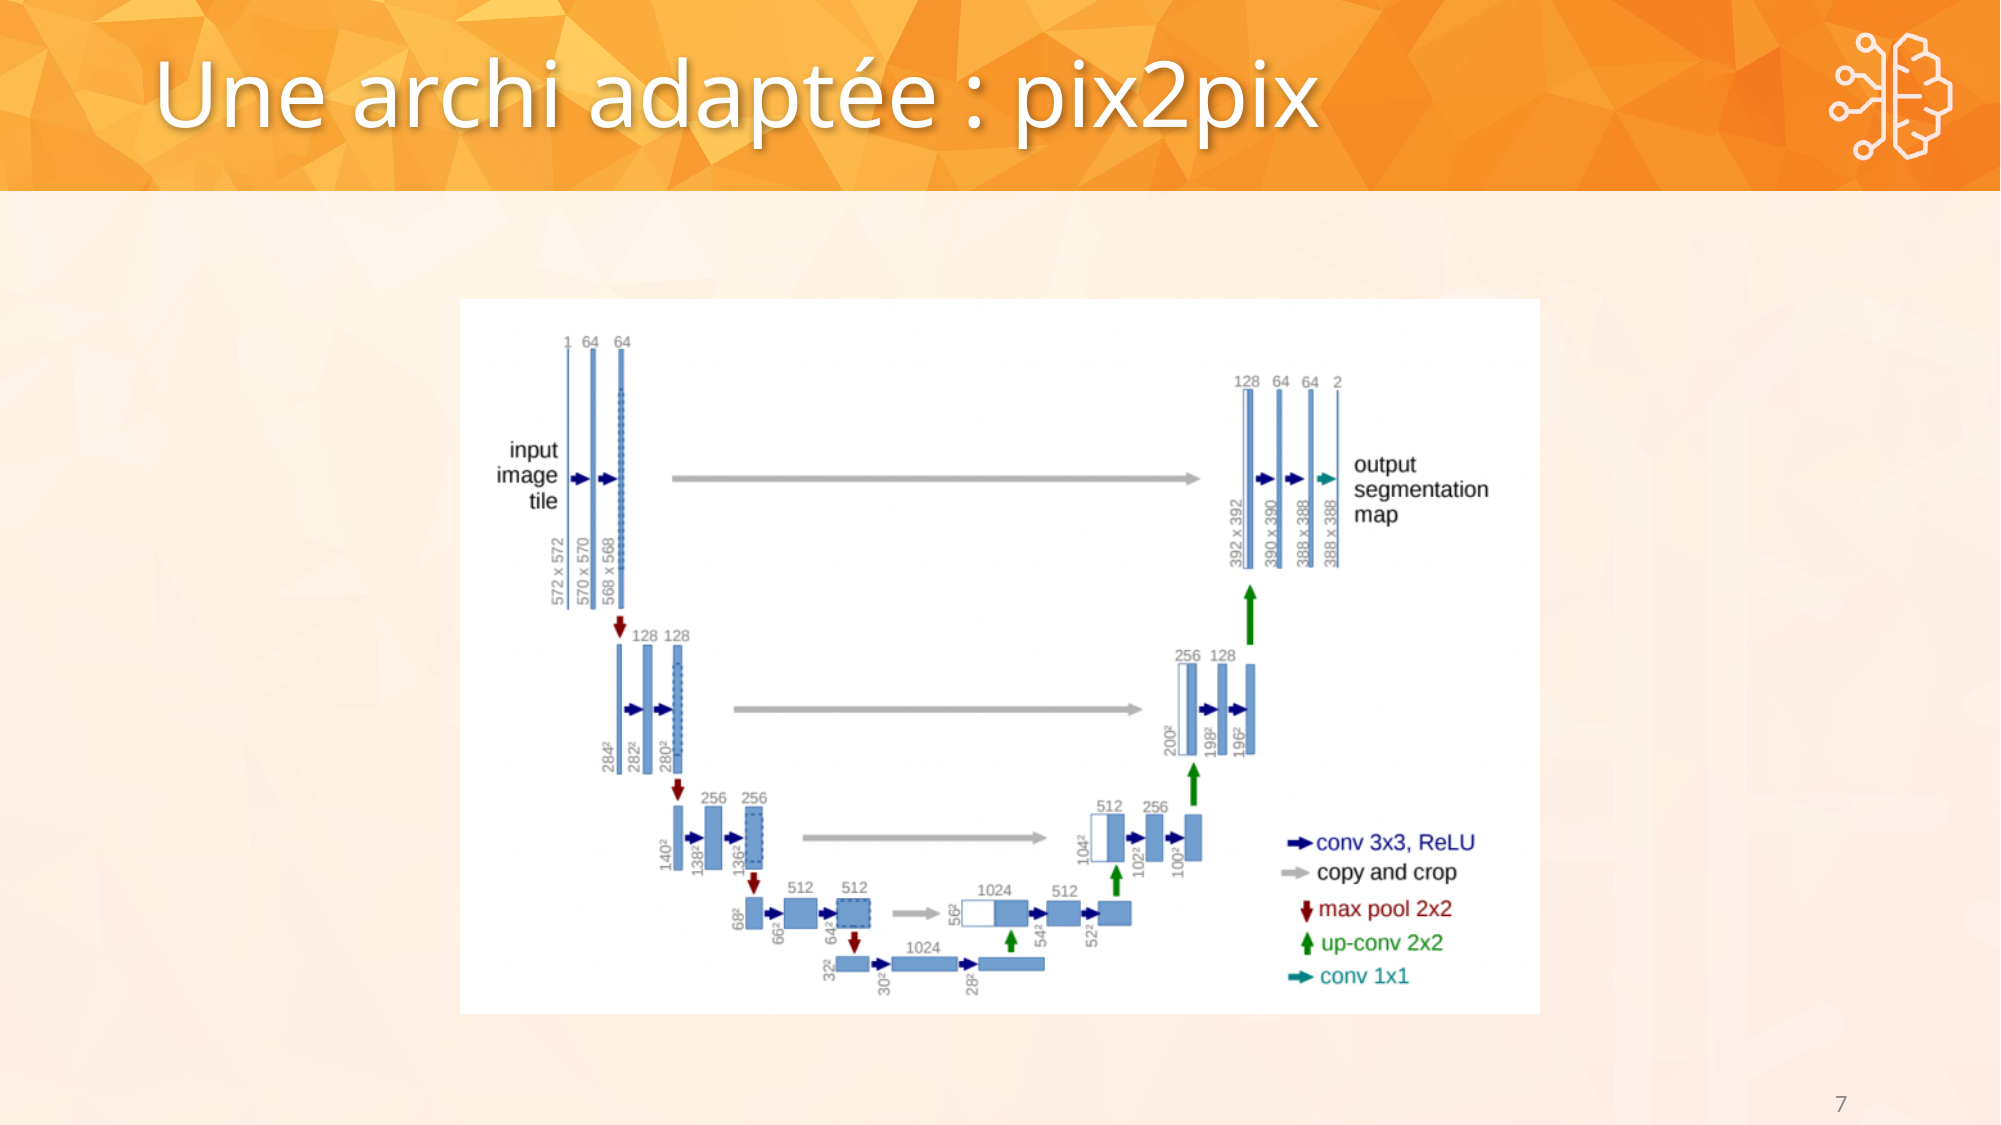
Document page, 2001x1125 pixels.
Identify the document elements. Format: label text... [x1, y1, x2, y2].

picture [0, 0, 2001, 1125]
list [460, 299, 1540, 1014]
slide_number 7 [1412, 1072, 1863, 1125]
title Une archi adaptée : pix2pix [137, 37, 1863, 158]
